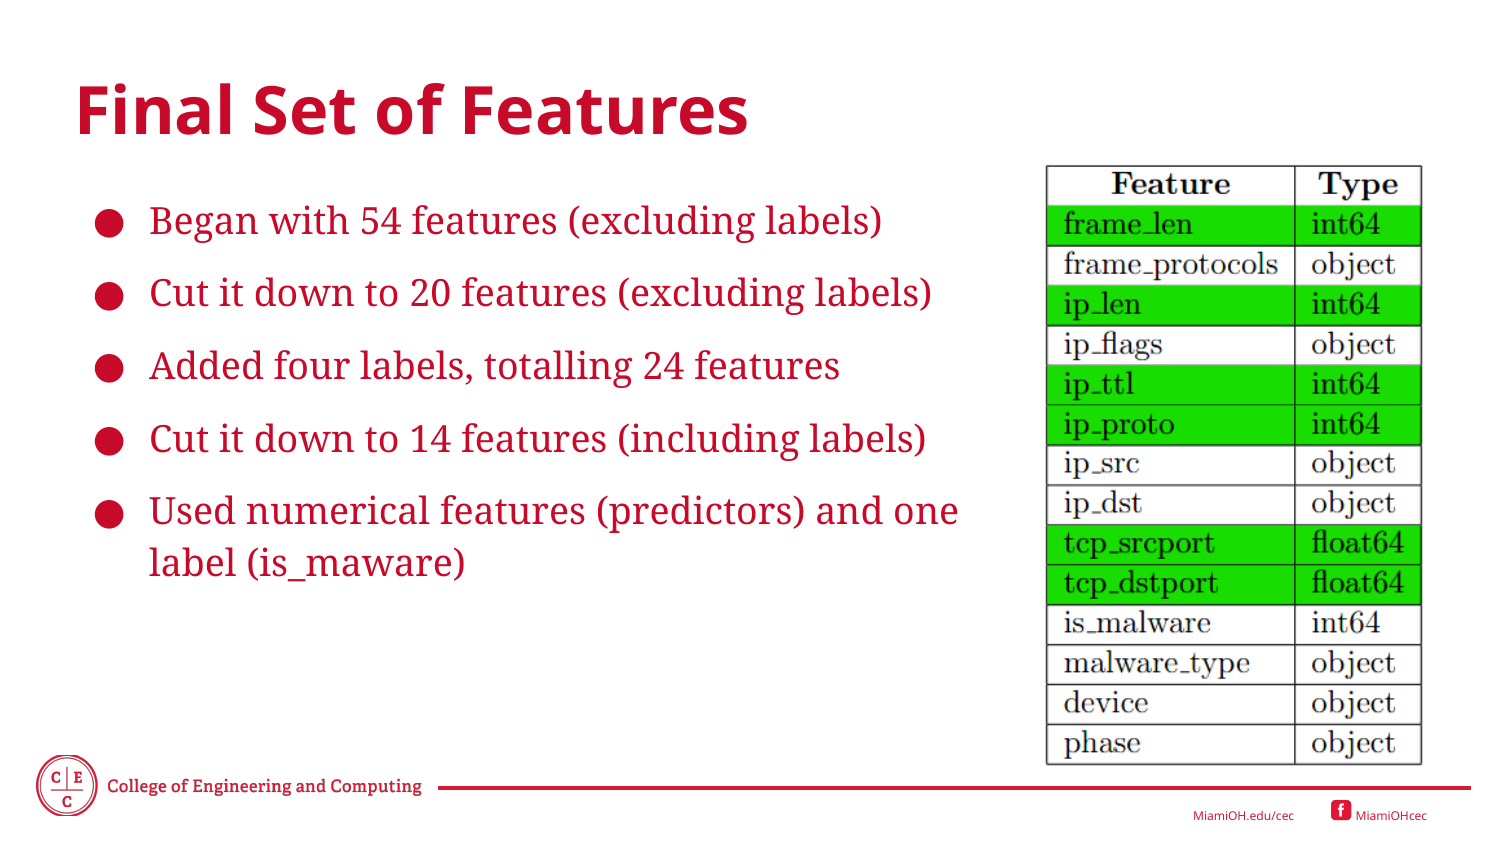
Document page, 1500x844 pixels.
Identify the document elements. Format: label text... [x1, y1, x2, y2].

picture [1329, 798, 1354, 823]
list Final Set of Features [59, 53, 1375, 175]
picture [1040, 162, 1426, 772]
list Began with 54 features (excluding labels) Cut it down to 20 features (excluding labels) Added four labels, totalling 24 features Cut it down to 14 features (including labels) Used numerical features (predictors) and one label (is_maware) [59, 175, 1034, 751]
picture [36, 755, 425, 816]
